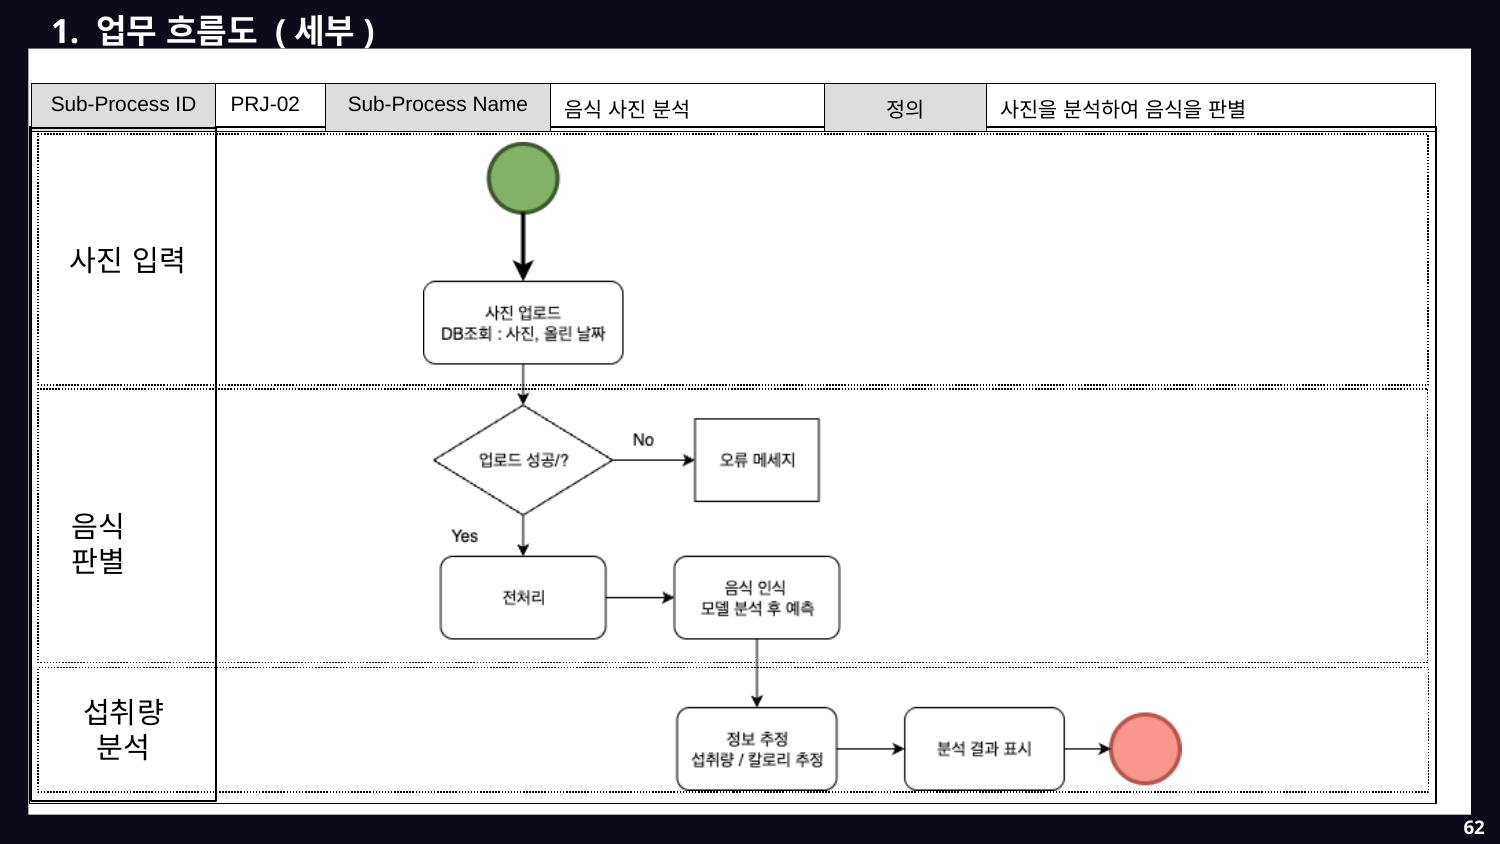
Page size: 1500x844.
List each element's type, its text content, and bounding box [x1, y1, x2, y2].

table_header 사진을 분석하여 음식을 판별 [987, 84, 1435, 131]
text_box [1185, 387, 1429, 664]
table_header PRJ-02 [216, 84, 325, 131]
table_header 음식 사진 분석 [551, 84, 824, 131]
text_box [37, 387, 417, 664]
picture [423, 142, 1182, 791]
text_box [29, 126, 217, 803]
text_box [1185, 666, 1430, 794]
table_header 정의 [825, 84, 986, 131]
table_header Sub-Process ID [32, 84, 215, 126]
text_box [37, 666, 418, 794]
text_box 1. 업무 흐름도 (세부) [24, 0, 1476, 49]
text_box [37, 133, 1430, 387]
table_header Sub-Process Name [326, 84, 550, 131]
slide_number 58 [1410, 795, 1500, 844]
text_box [29, 132, 1436, 804]
